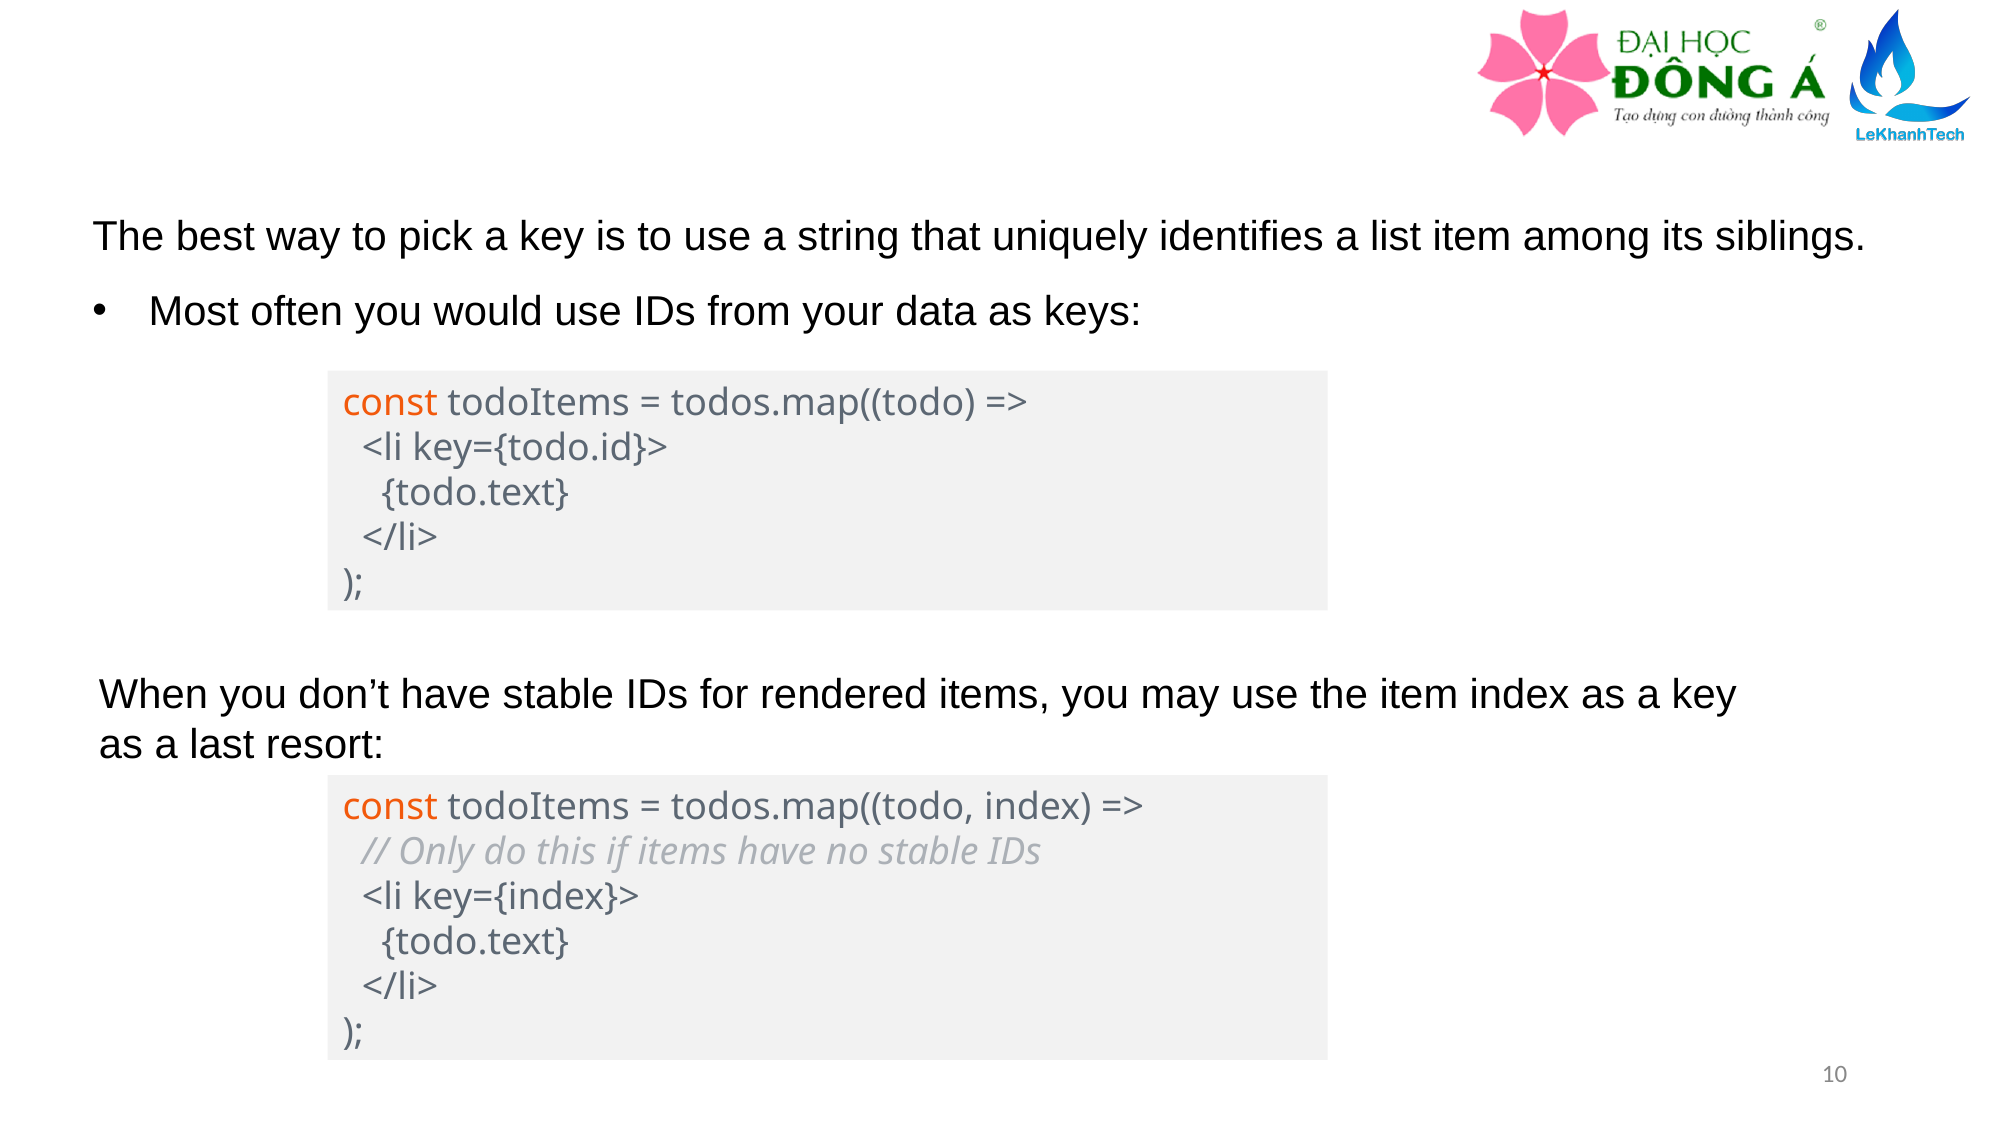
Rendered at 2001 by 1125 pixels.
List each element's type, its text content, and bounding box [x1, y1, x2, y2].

picture [1465, 5, 1980, 144]
text_box The best way to pick a key is to use a string that uniquely identifies a list item among its siblings. Most often you would use IDs from your data as keys: [77, 201, 1923, 342]
text_box When you don’t have stable IDs for rendered items, you may use the item index as a key as a last resort: [84, 659, 1778, 774]
text_box const todoItems = todos.map((todo) => <li key={todo.id}> {todo.text} </li> ); [327, 370, 1328, 611]
slide_number 10 [1412, 1042, 1863, 1103]
text_box const todoItems = todos.map((todo, index) => // Only do this if items have no stable IDs <li key={index}> {todo.text} </li> ); [327, 775, 1328, 1060]
